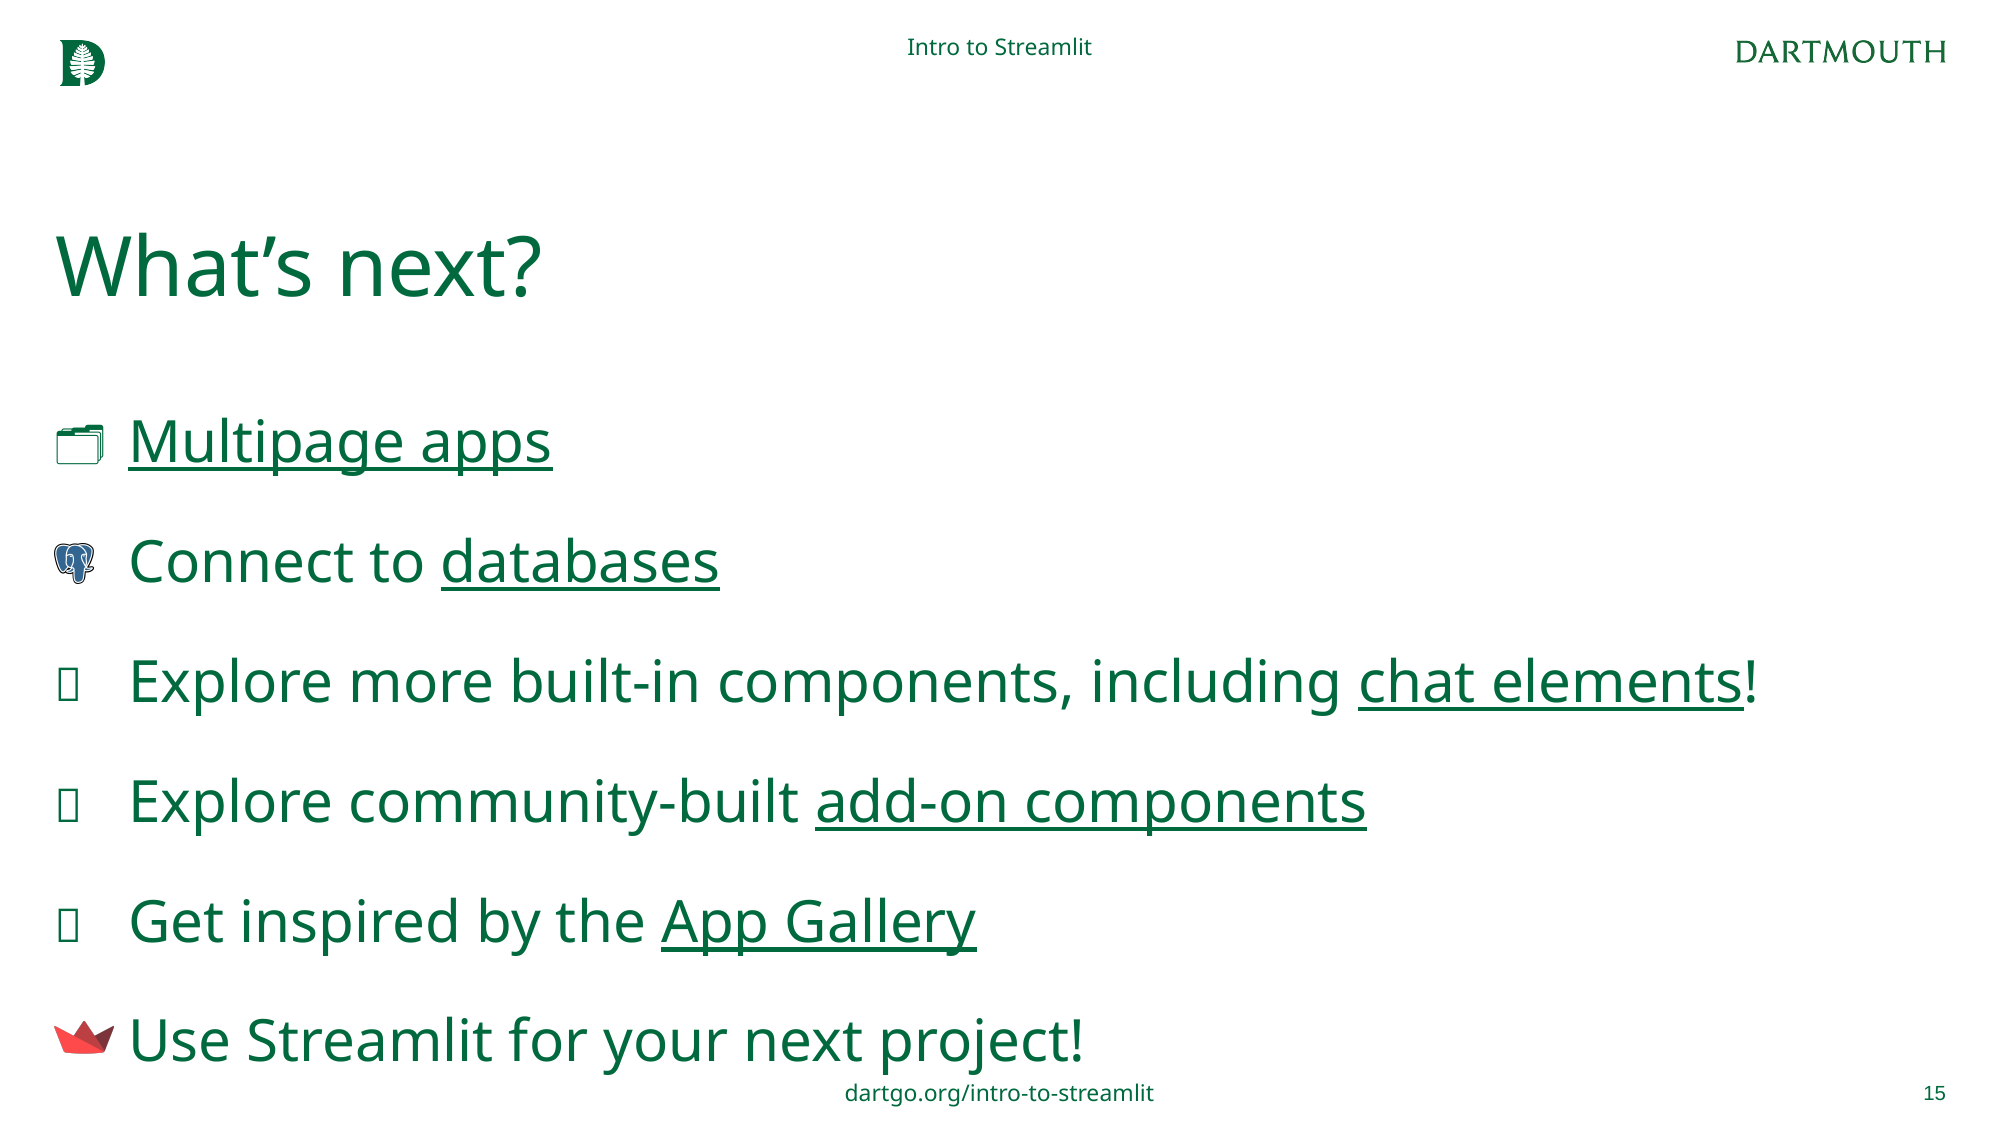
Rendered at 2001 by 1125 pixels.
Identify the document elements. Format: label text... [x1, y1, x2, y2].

picture [54, 1021, 105, 1054]
title What’s next? [55, 228, 1950, 380]
slide_number 15 [1860, 1074, 1947, 1111]
picture [54, 543, 96, 584]
picture [1735, 39, 1947, 64]
footer Intro to Streamlit [390, 30, 1610, 66]
picture [60, 40, 105, 86]
list Multipage apps Connect to databases Explore more built-in components, including chat elements! Explore community-built add-on components Get inspired by the App Gallery Use Streamlit for your next project! [52, 388, 1947, 1066]
